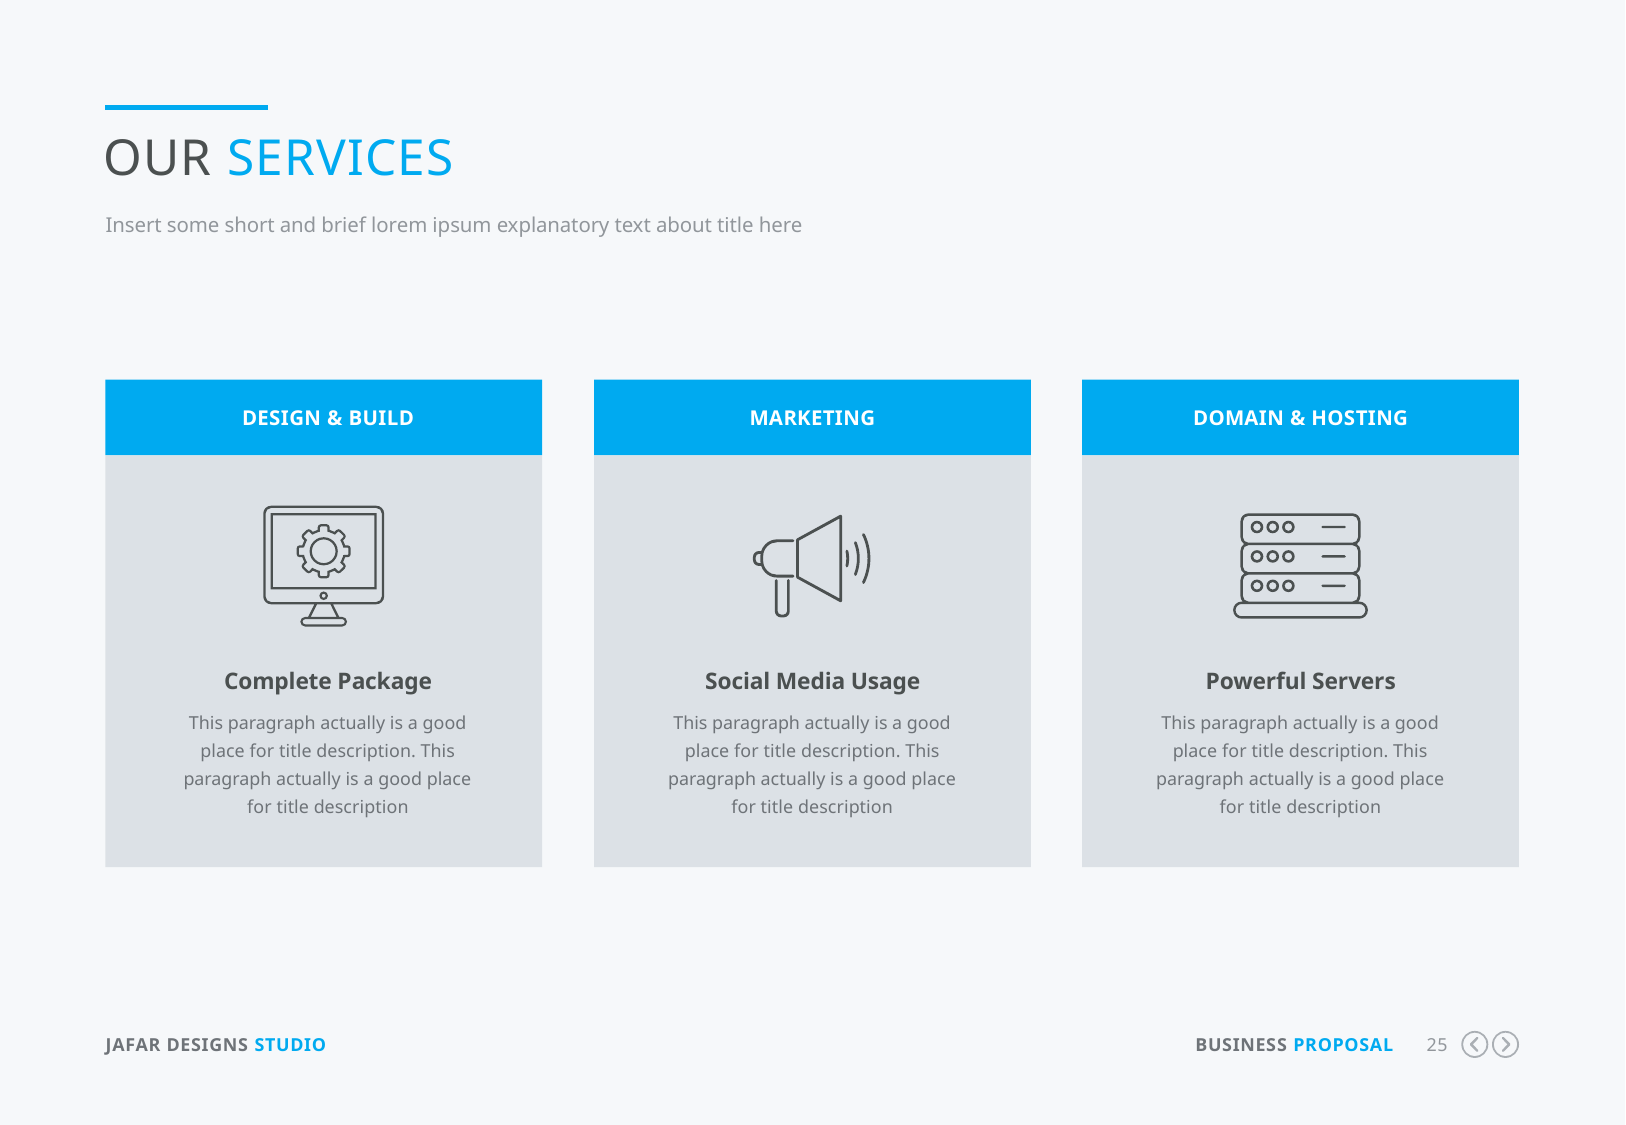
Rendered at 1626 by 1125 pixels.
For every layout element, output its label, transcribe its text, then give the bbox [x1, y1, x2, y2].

text_box [263, 505, 385, 627]
list Insert some short and brief lorem ipsum explanatory text about title here [105, 209, 1519, 241]
text_box [752, 539, 795, 578]
text_box [774, 579, 790, 618]
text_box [1151, 666, 1450, 819]
text_box [104, 379, 543, 456]
text_box [593, 456, 1032, 868]
text_box [1081, 379, 1520, 456]
text_box [845, 549, 850, 568]
text_box [104, 456, 543, 868]
text_box Design & Build [174, 405, 481, 430]
text_box [796, 514, 843, 603]
text_box [1081, 456, 1520, 868]
list Our Services [103, 125, 1518, 188]
text_box Marketing [663, 405, 962, 430]
text_box [1233, 513, 1368, 619]
text_box [593, 379, 1032, 456]
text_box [663, 666, 962, 819]
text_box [174, 666, 481, 819]
text_box [862, 533, 871, 584]
text_box Domain & Hosting [1151, 405, 1450, 430]
text_box [854, 541, 860, 576]
